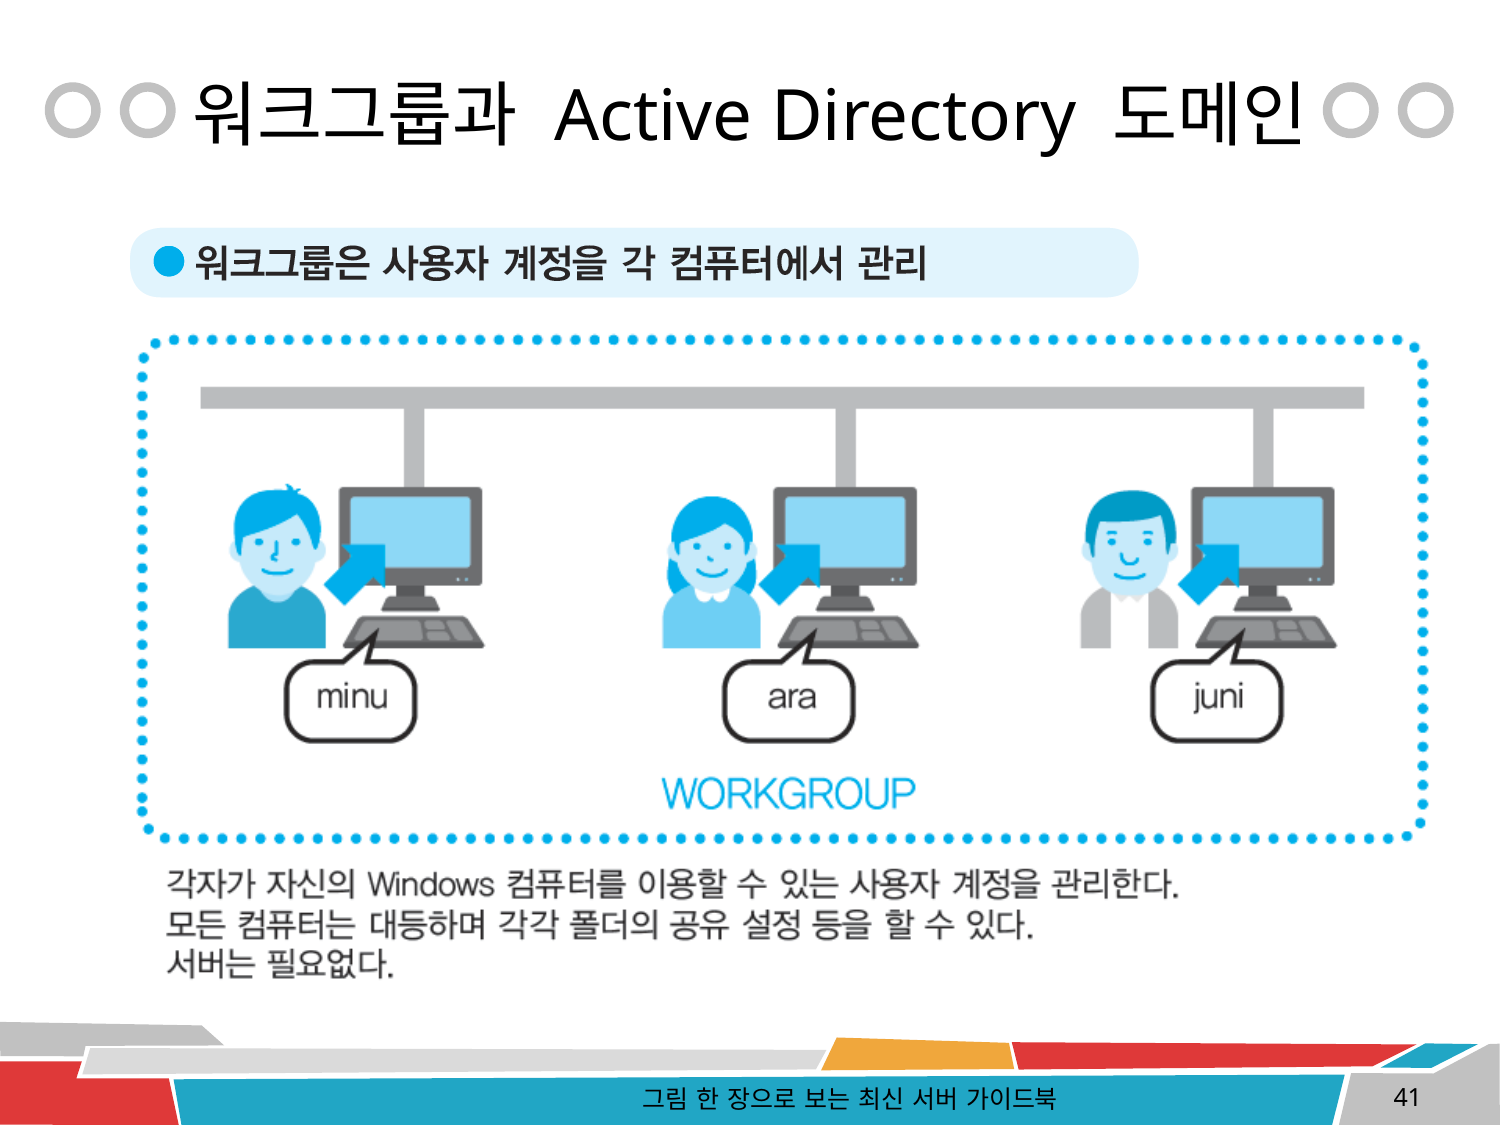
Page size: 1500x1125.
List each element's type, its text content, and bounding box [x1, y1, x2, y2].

picture [129, 223, 1143, 302]
slide_number 41 [1361, 1080, 1437, 1118]
picture [129, 322, 1439, 985]
title 워크그룹과 Active Directory 도메인 [175, 18, 1325, 206]
footer 그림 한 장으로 보는 최신 서버 가이드북 [438, 1080, 1263, 1118]
